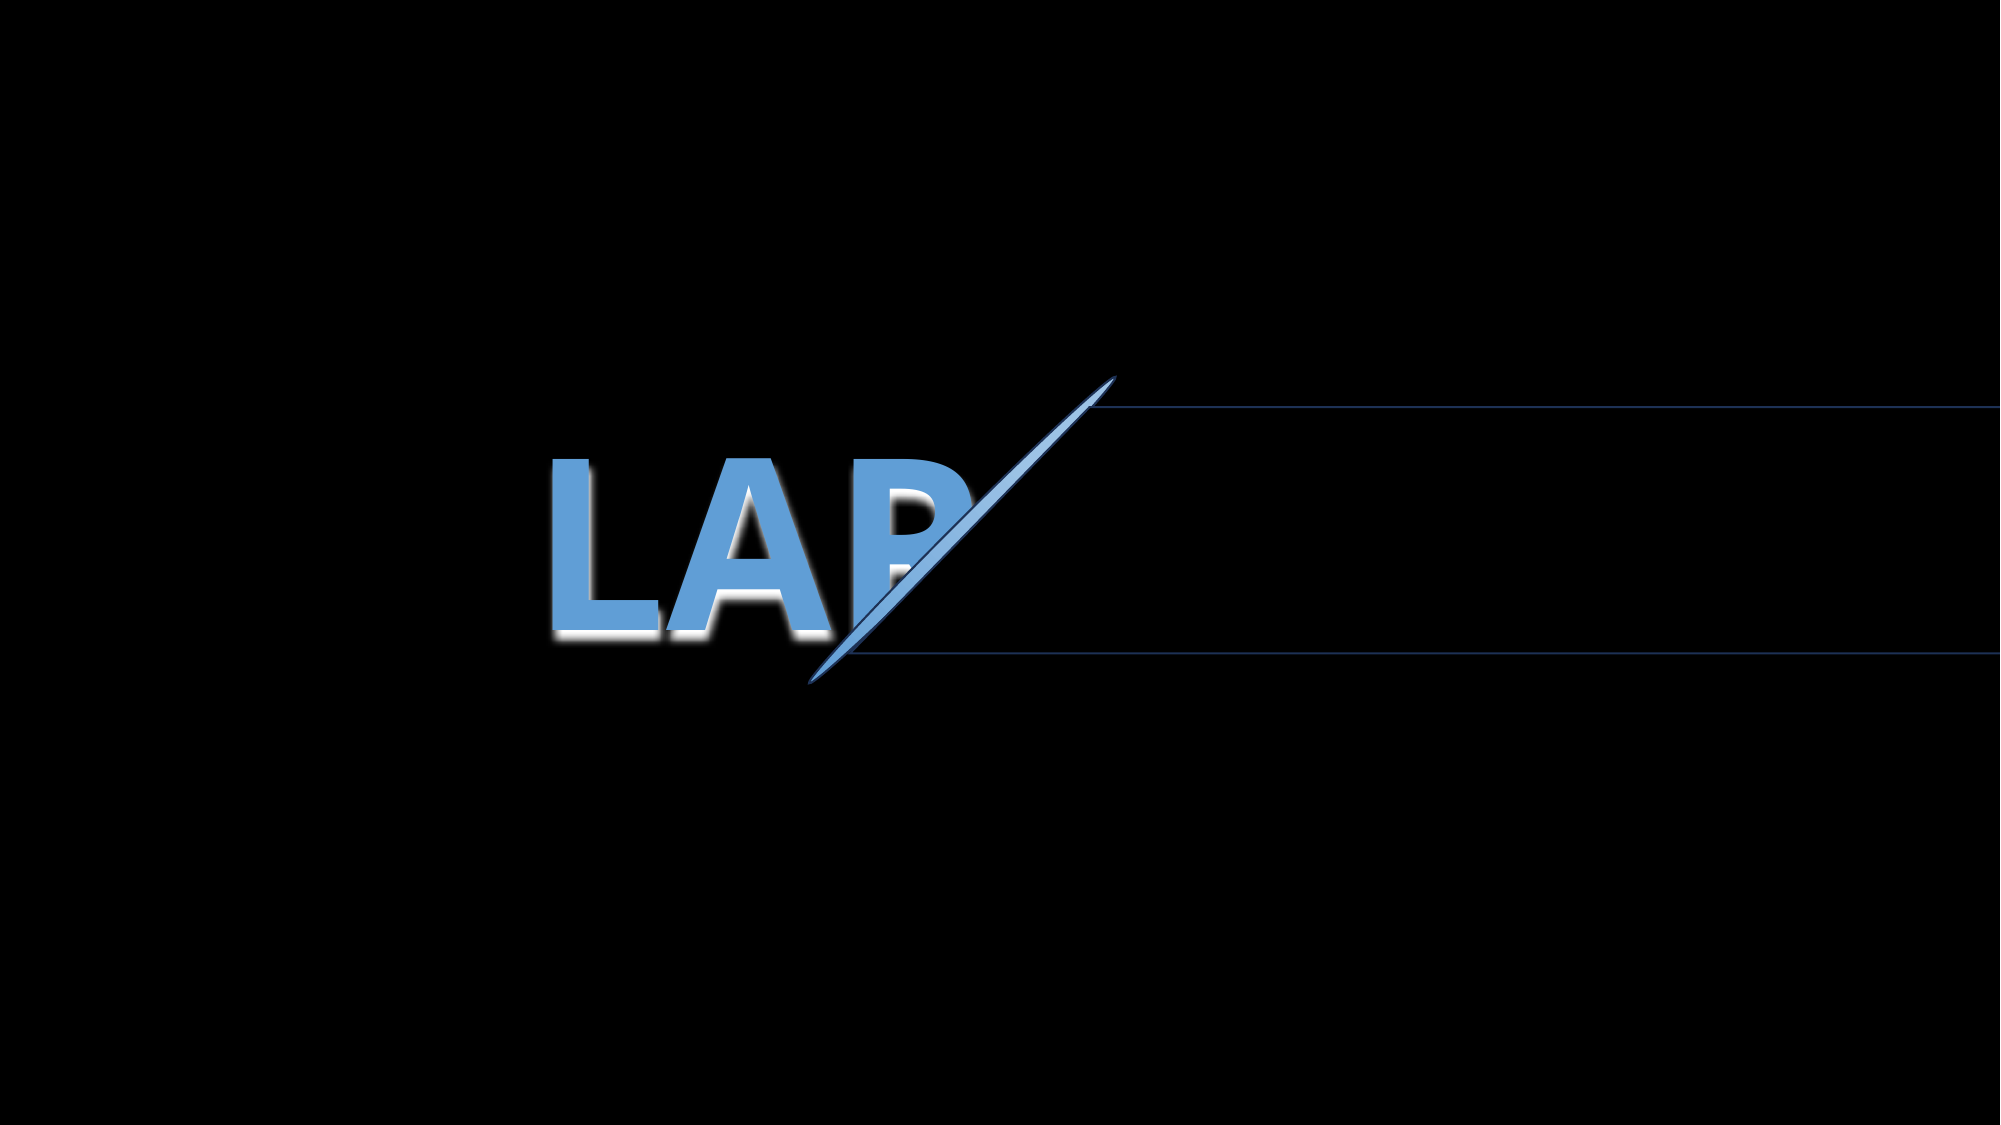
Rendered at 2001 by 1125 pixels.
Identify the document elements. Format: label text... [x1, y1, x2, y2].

text_box [807, 375, 1117, 685]
text_box LARAVEL [392, 383, 1668, 687]
text_box [847, 406, 2000, 655]
